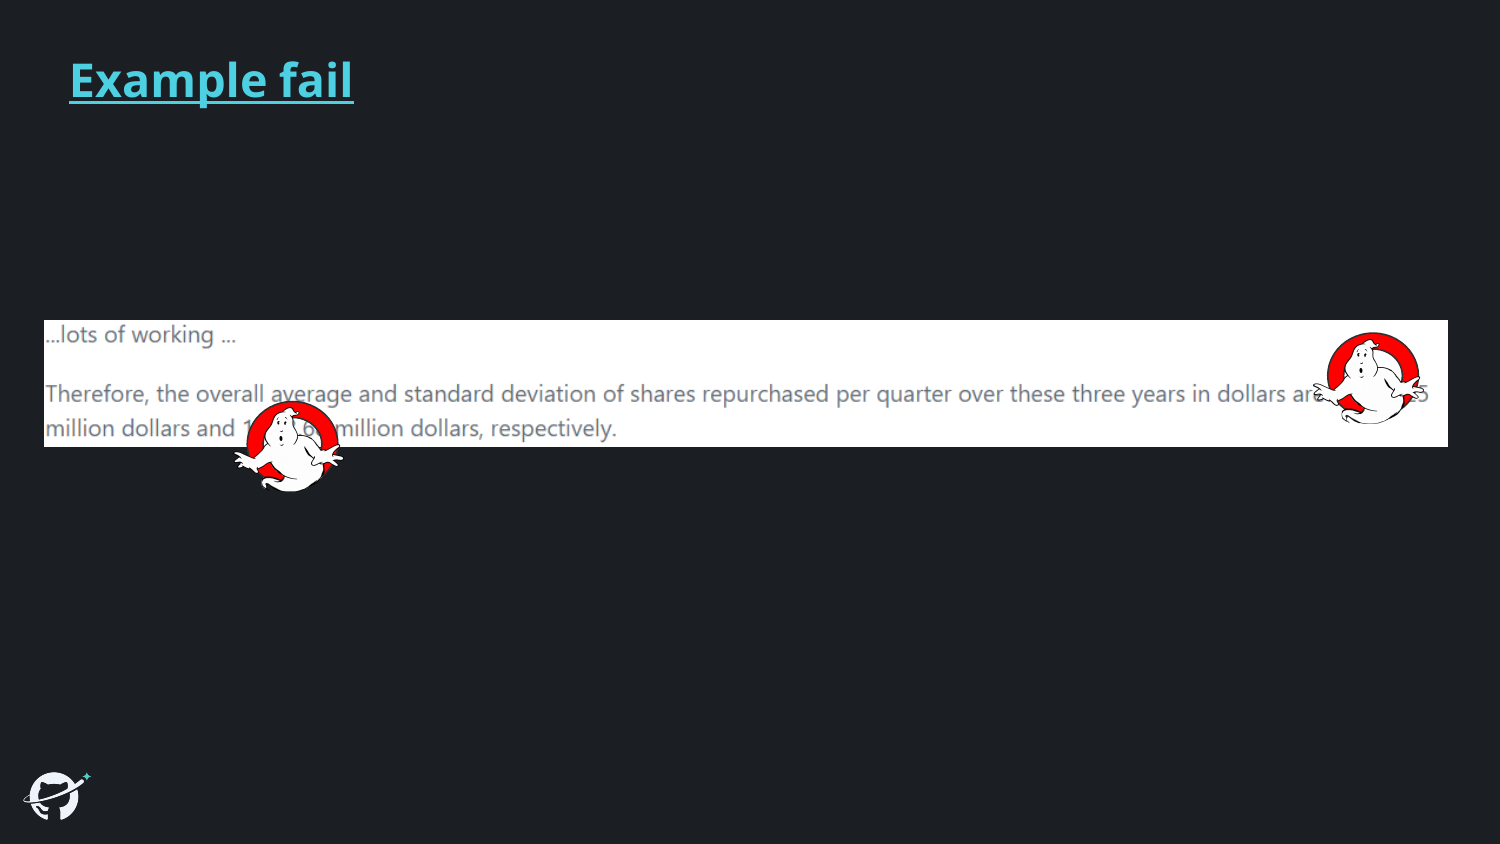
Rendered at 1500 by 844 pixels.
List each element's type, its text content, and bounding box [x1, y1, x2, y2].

picture [6, 748, 102, 844]
title Example fail [53, 35, 1355, 130]
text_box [233, 401, 344, 503]
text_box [1313, 332, 1425, 434]
picture [44, 320, 1448, 447]
